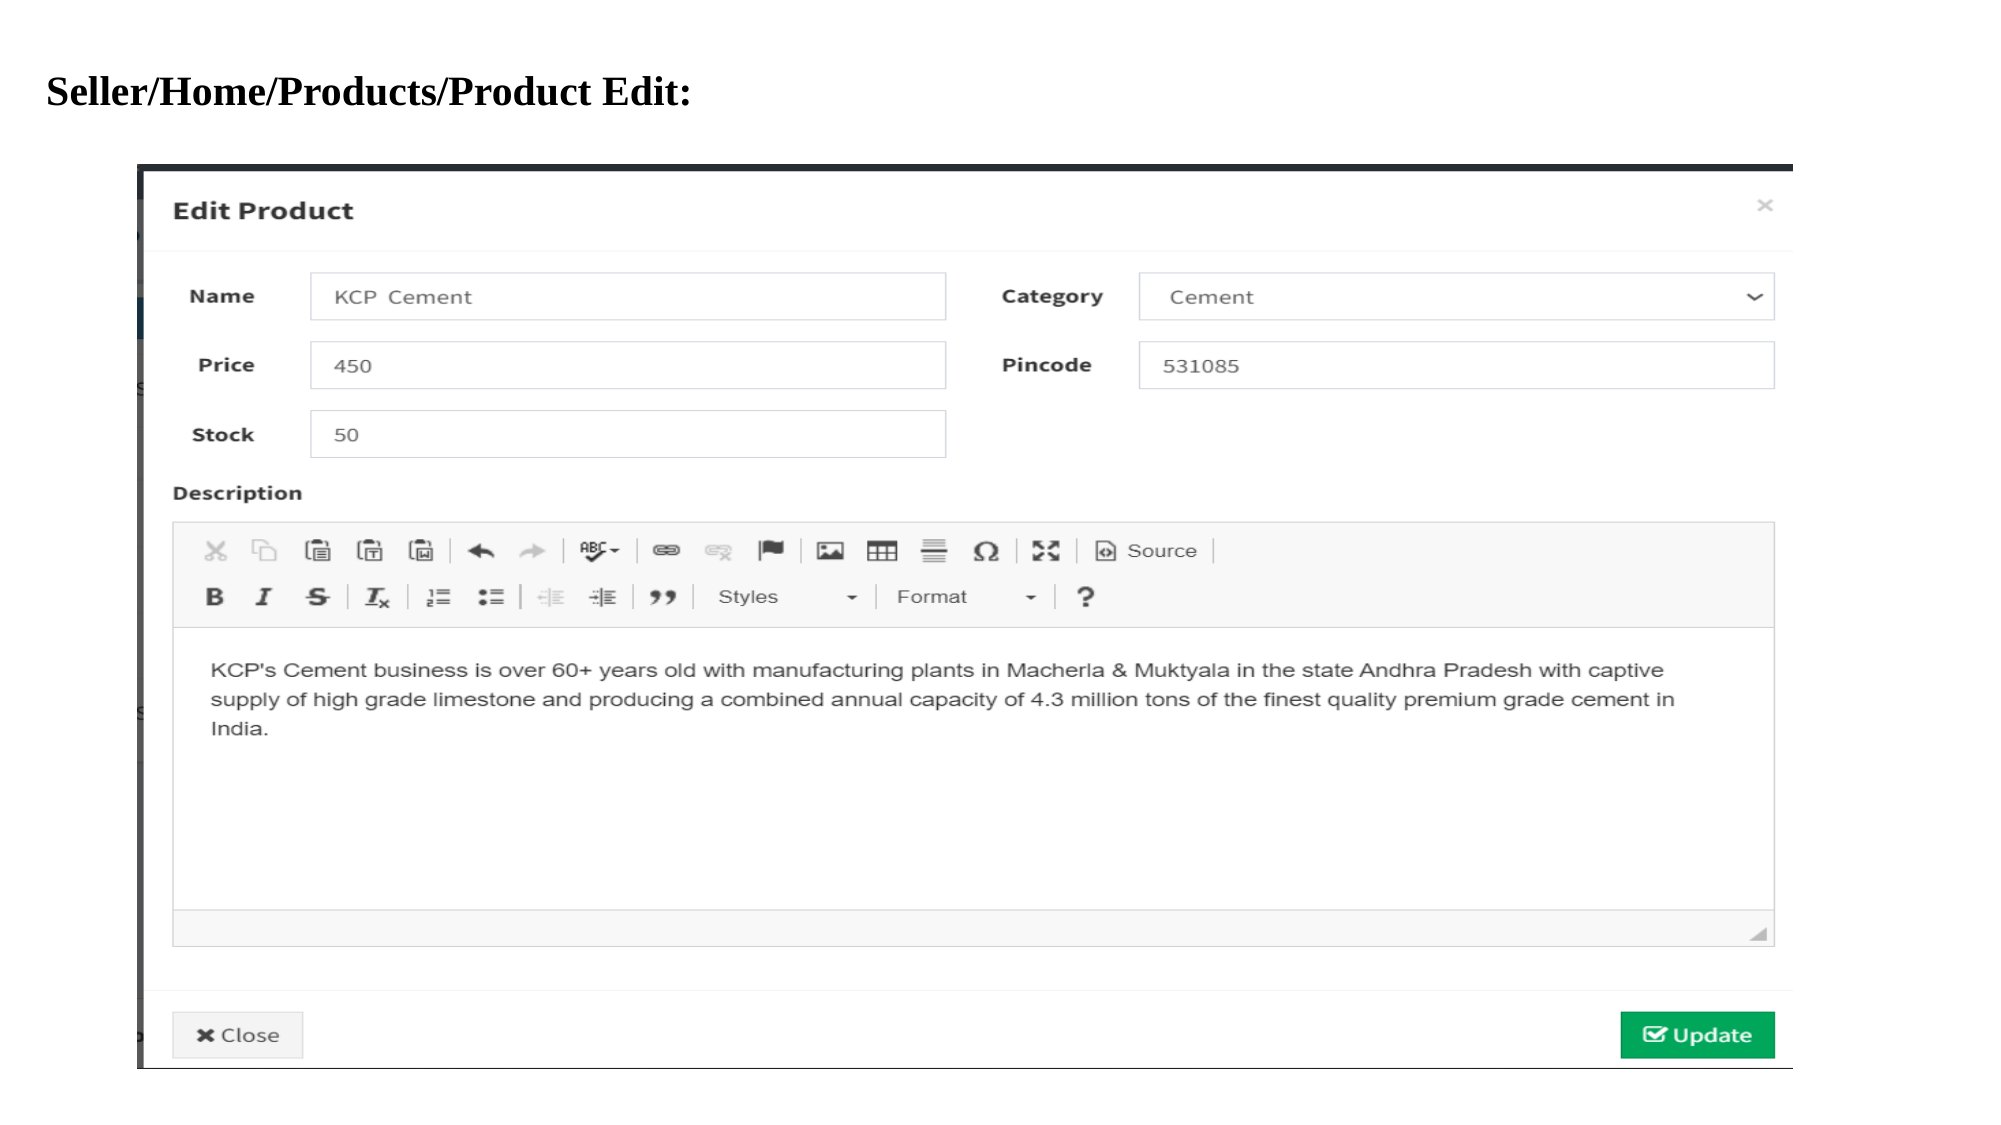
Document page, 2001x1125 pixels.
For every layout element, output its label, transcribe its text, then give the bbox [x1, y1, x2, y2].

text_box Seller/Home/Products/Product Edit: [31, 56, 1032, 122]
picture [137, 164, 1793, 1069]
